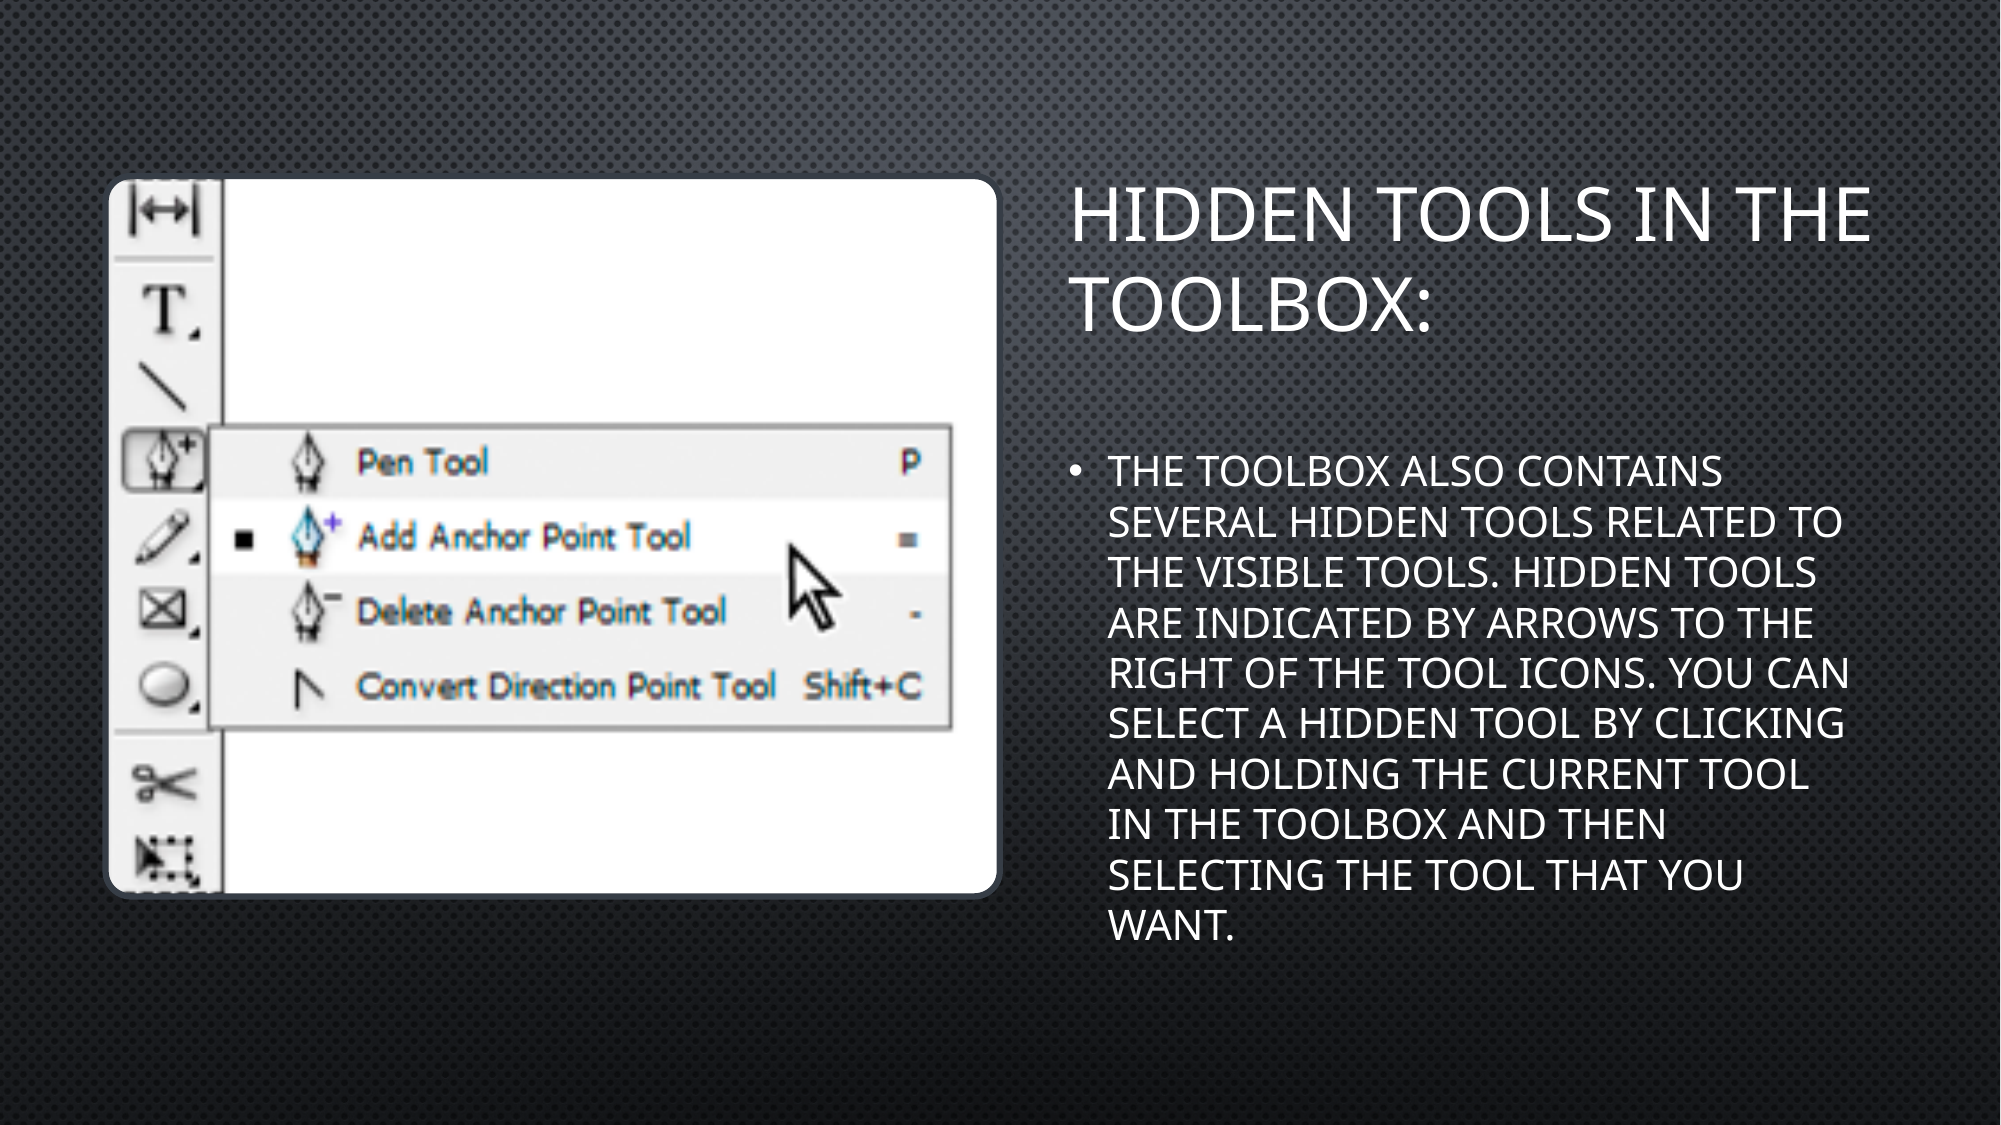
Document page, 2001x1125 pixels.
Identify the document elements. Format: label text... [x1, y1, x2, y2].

list The toolbox also contains several hidden tools related to the visible tools. Hidden tools are indicated by arrows to the right of the tool icons. You can select a hidden tool by clicking and holding the current tool in the toolbox and then selecting the tool that you want. [1053, 437, 1894, 966]
title Hidden tools in the toolbox: [1053, 99, 1894, 413]
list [105, 175, 1001, 897]
